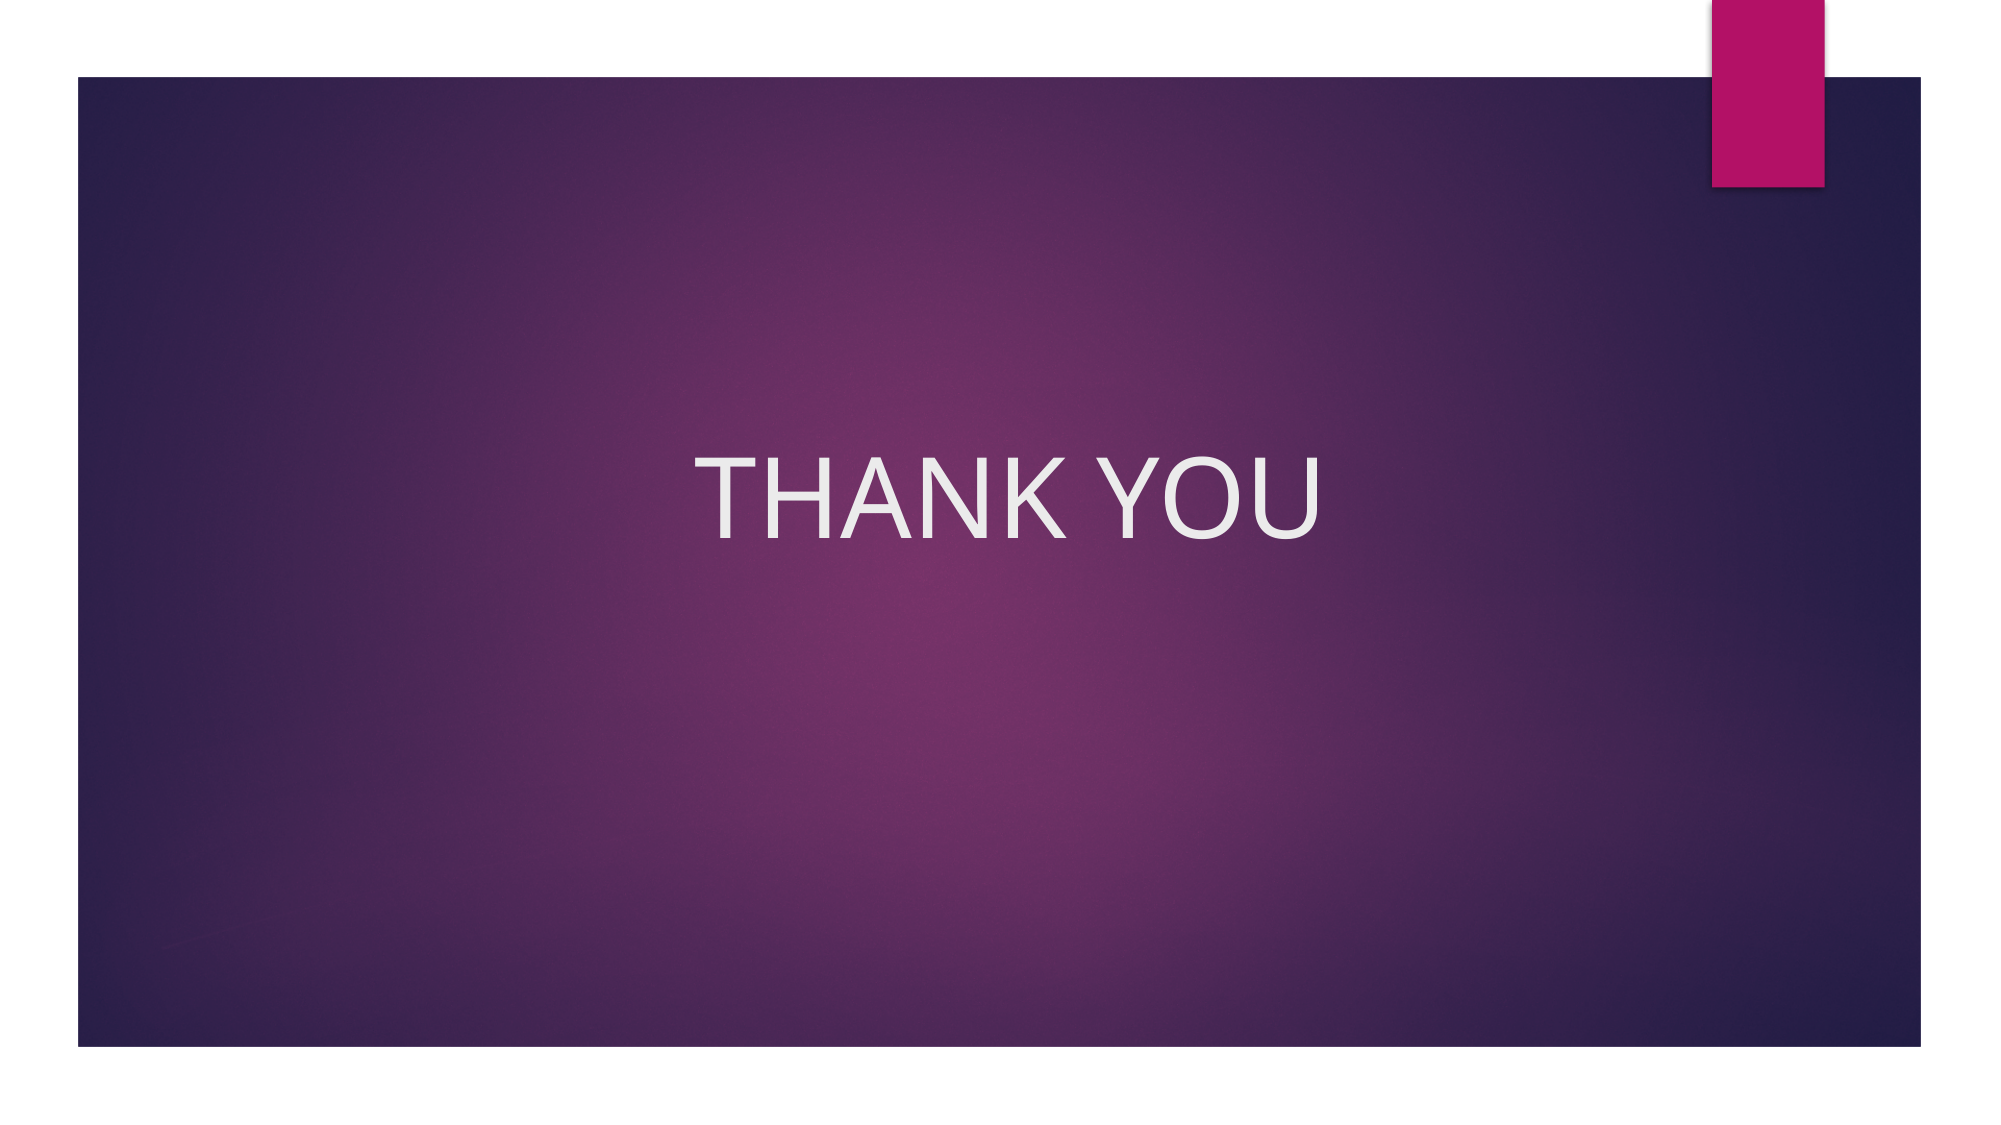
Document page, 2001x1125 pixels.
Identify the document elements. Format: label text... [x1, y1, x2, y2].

subtitle [668, 251, 1814, 910]
title THANK YOU [209, 131, 1814, 569]
